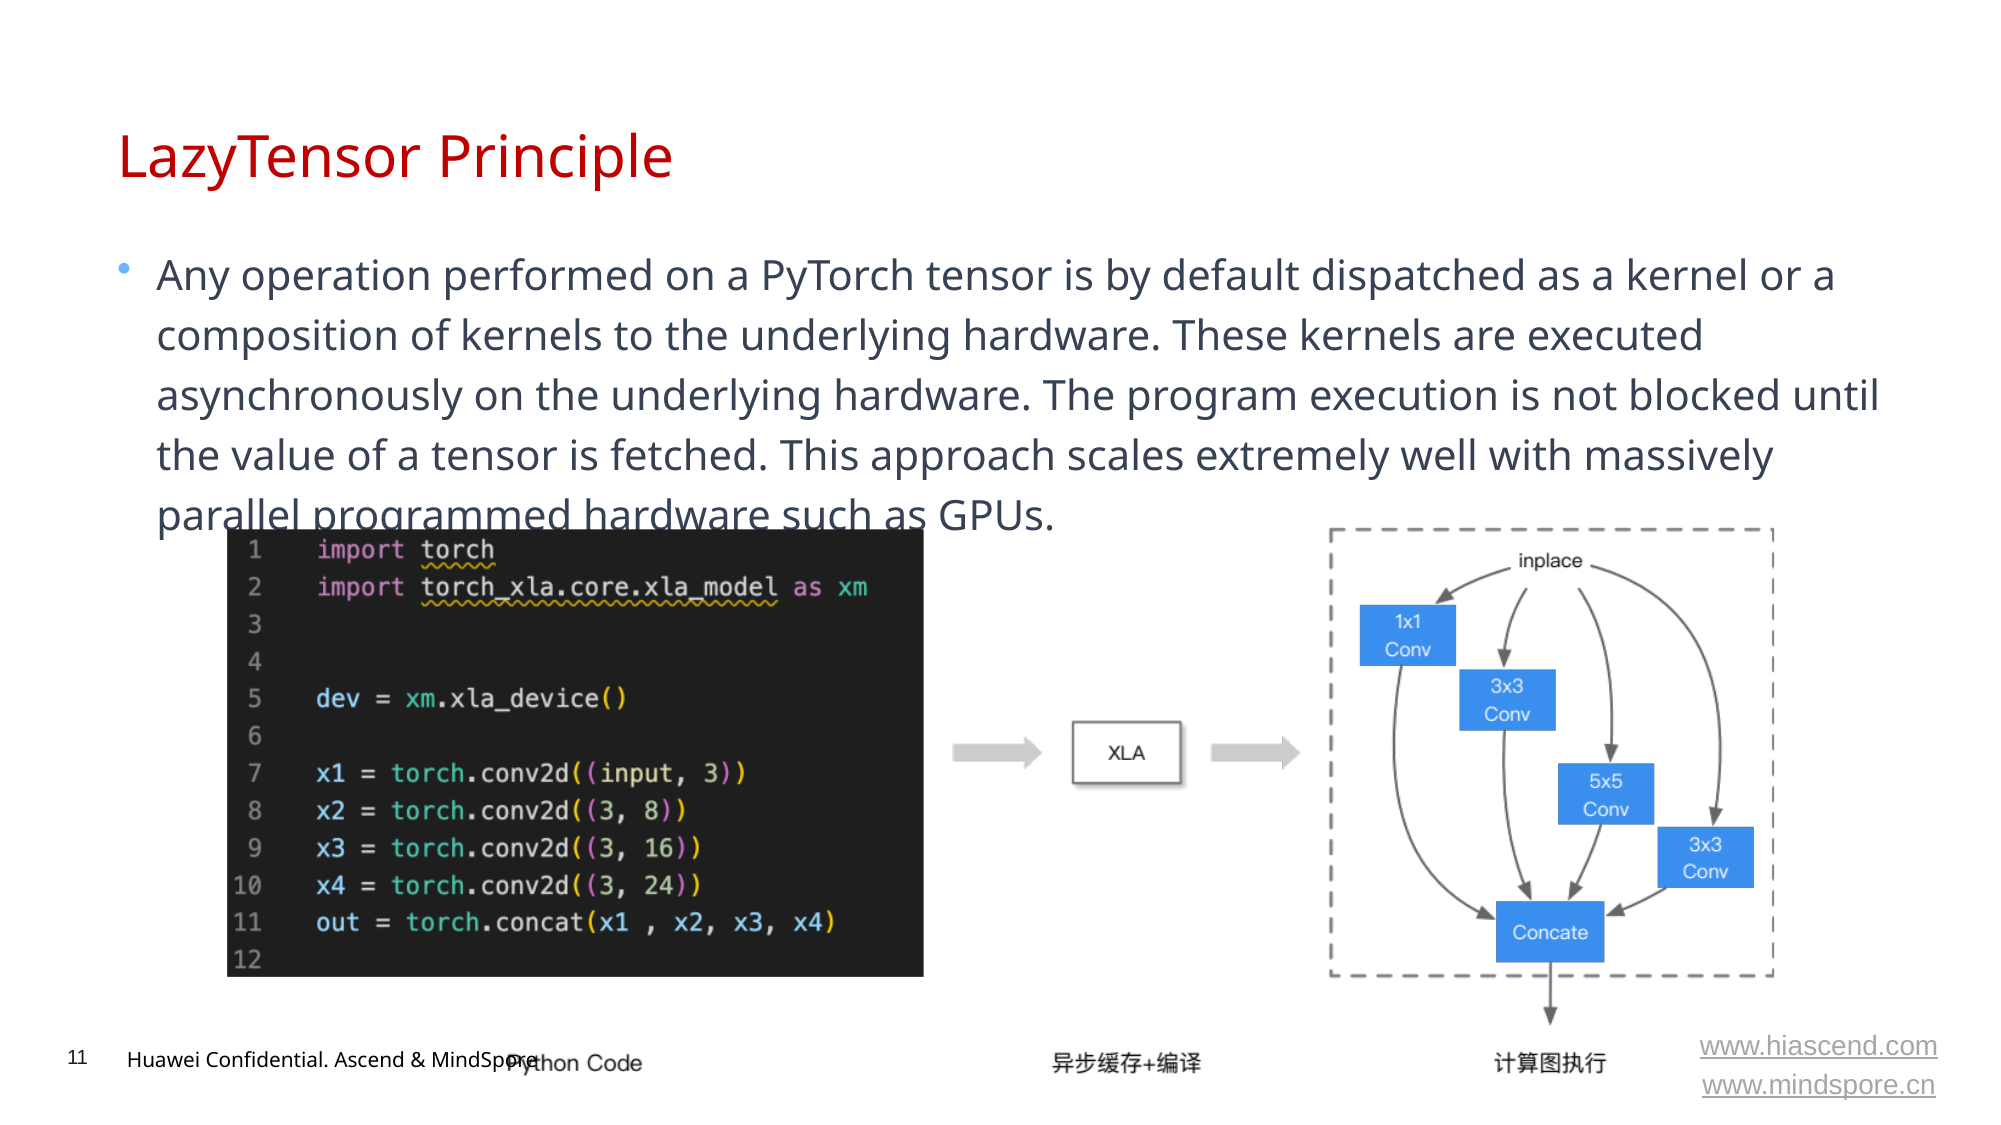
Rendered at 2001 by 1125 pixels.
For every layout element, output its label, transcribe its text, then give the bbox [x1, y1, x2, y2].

title LazyTensor Principle [102, 111, 1901, 209]
picture [226, 526, 1775, 1086]
list Any operation performed on a PyTorch tensor is by default dispatched as a kernel or a composition of kernels to the underlying hardware. These kernels are executed asynchronously on the underlying hardware. The program execution is not blocked until the value of a tensor is fetched. This approach scales extremely well with massively parallel programmed hardware such as GPUs. [102, 231, 1901, 988]
